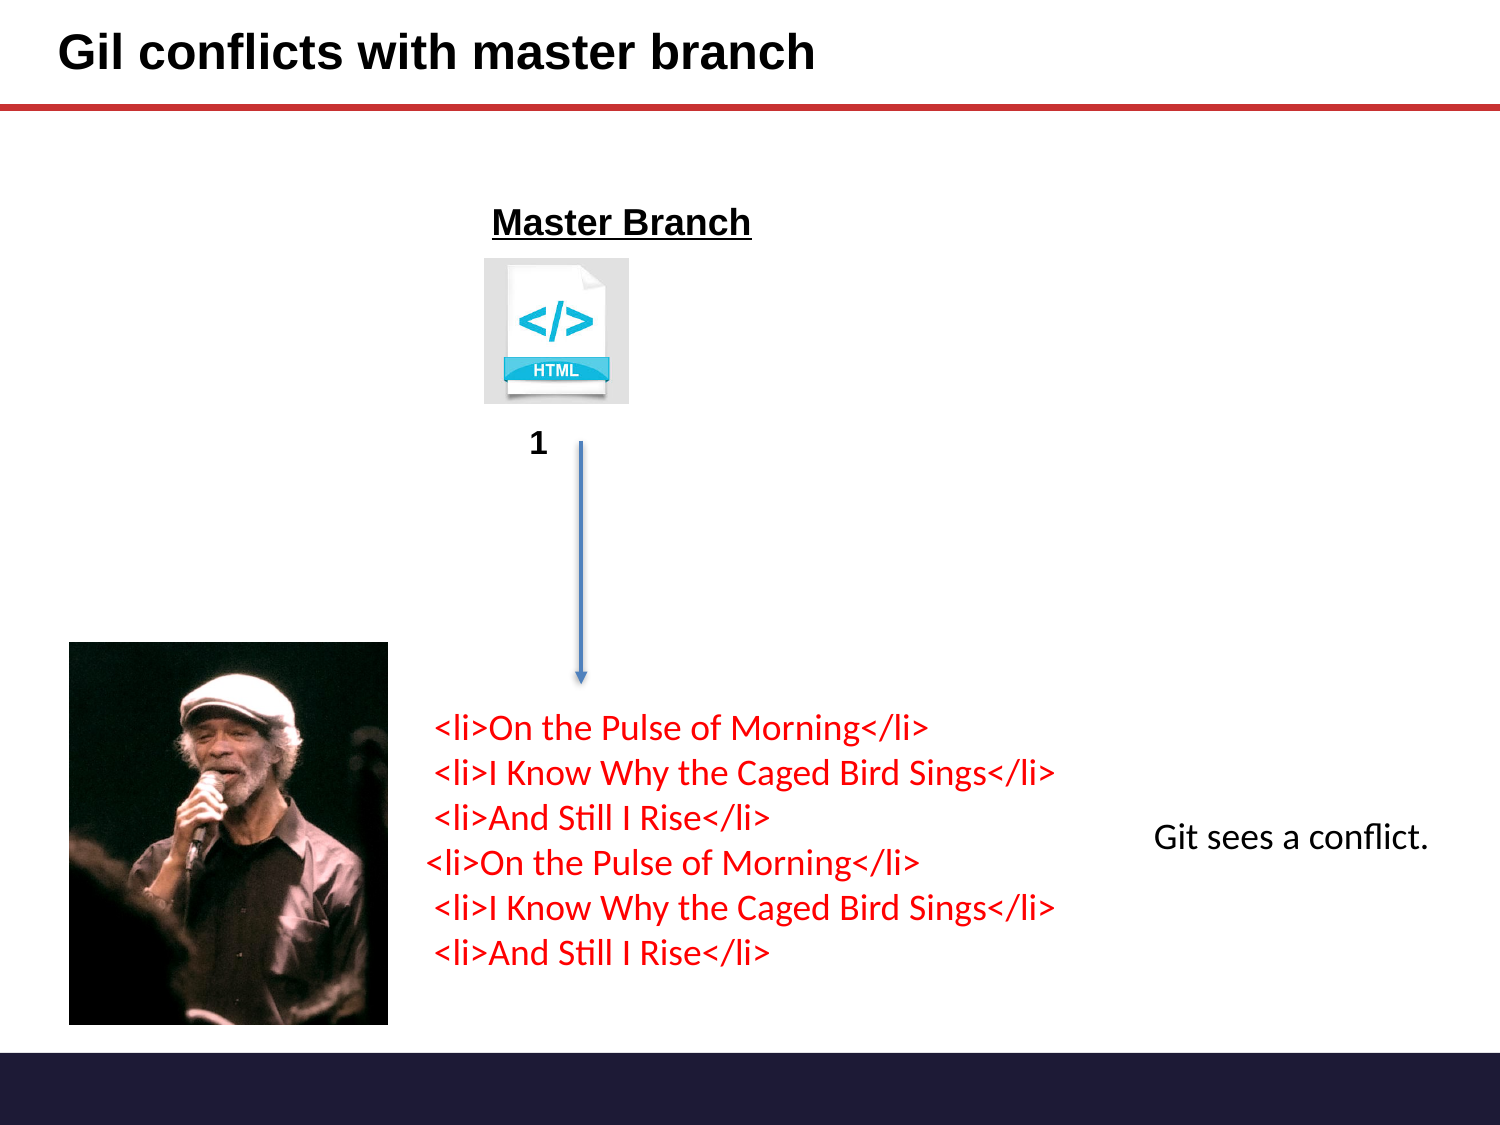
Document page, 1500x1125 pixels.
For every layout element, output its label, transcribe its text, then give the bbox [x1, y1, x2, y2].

text_box Git sees a conflict. [1146, 804, 1438, 865]
text_box <li>On the Pulse of Morning</li> <li>I Know Why the Caged Bird Sings</li> <li>And Still I Rise</li> <li>On the Pulse of Morning</li> <li>I Know Why the Caged Bird Sings</li> <li>And Still I Rise</li> [418, 694, 1170, 980]
text_box [575, 440, 588, 685]
picture [68, 642, 388, 1025]
text_box Master Branch [484, 190, 760, 251]
picture [483, 258, 629, 404]
text_box 1 [521, 414, 556, 469]
text_box Gil conflicts with master branch [49, 12, 1113, 88]
